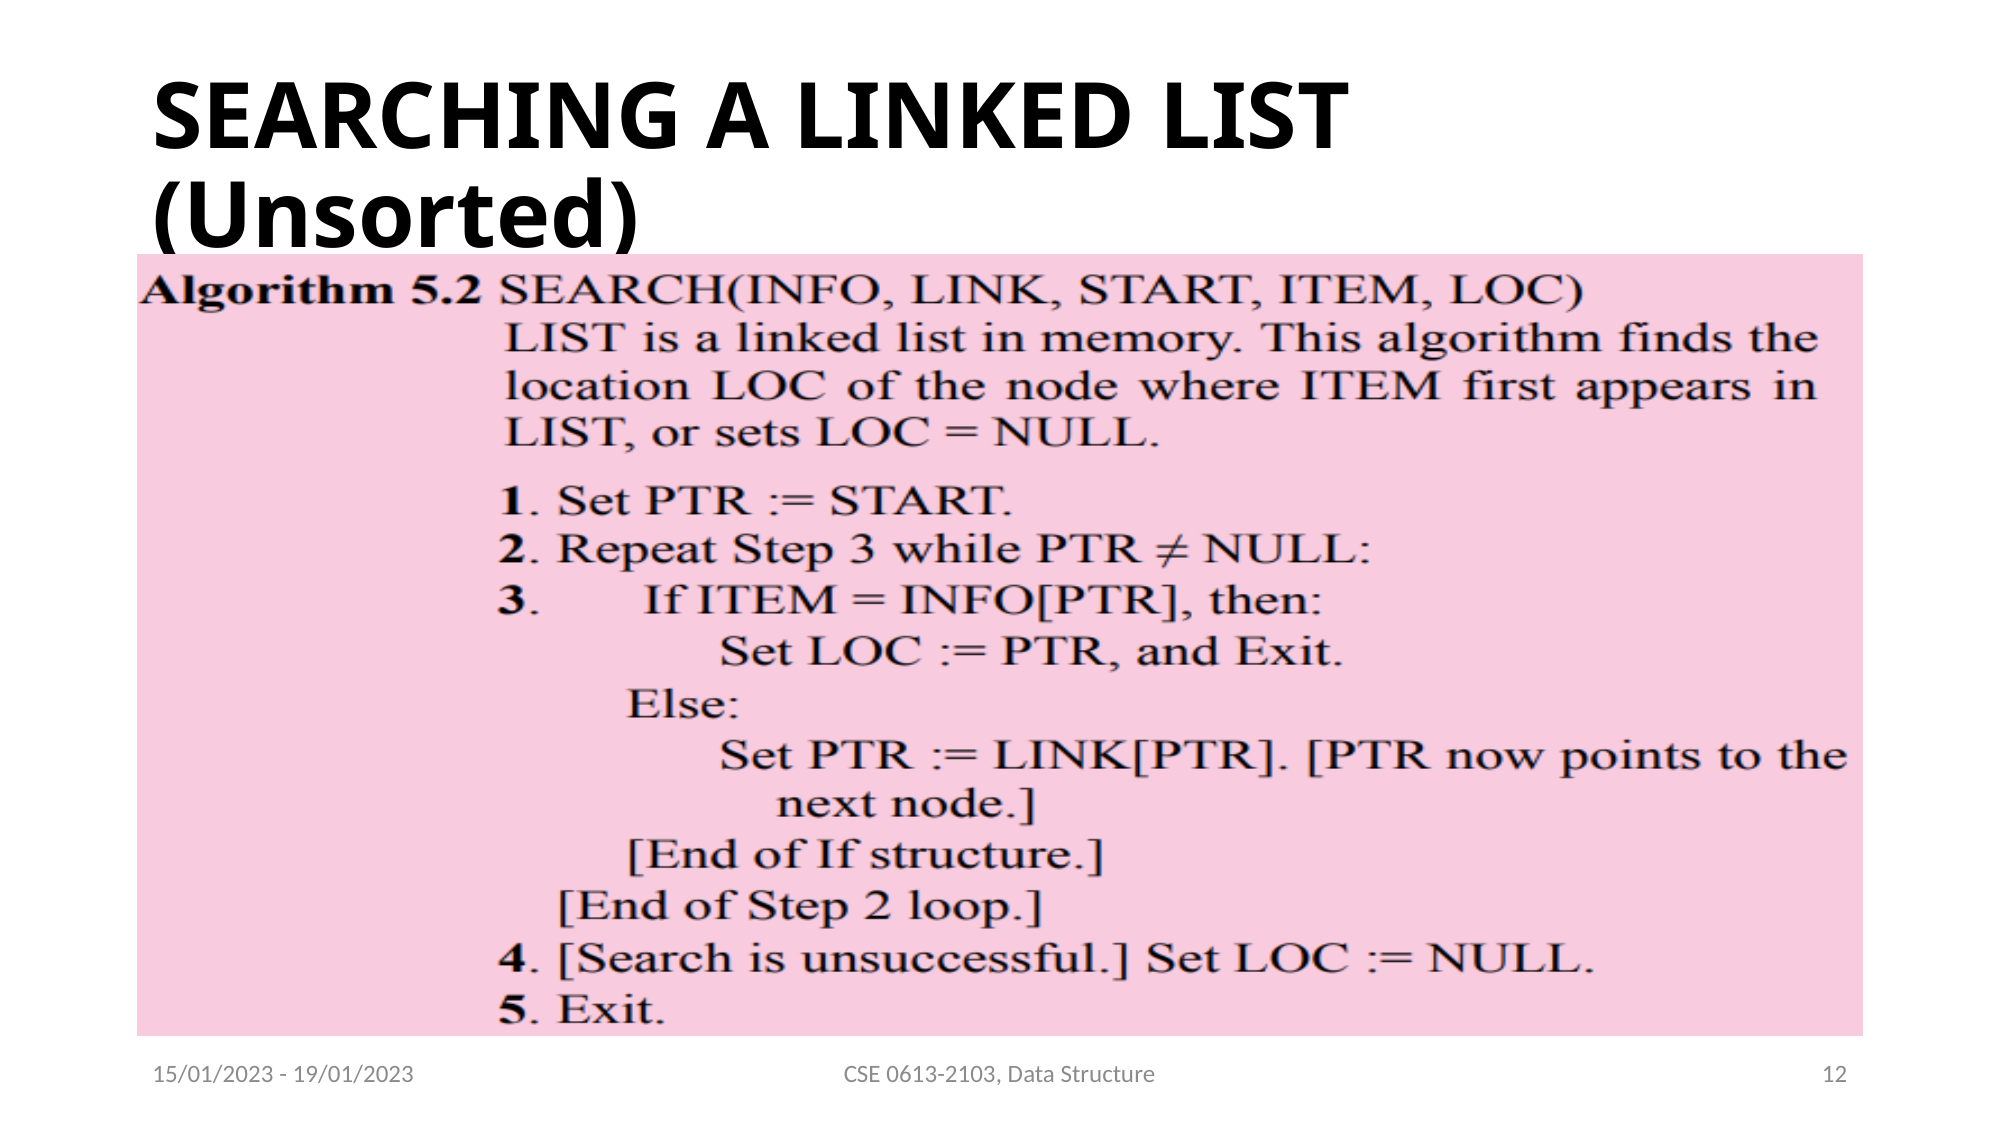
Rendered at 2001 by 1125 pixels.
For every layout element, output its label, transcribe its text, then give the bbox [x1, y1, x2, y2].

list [137, 254, 1863, 1036]
footer CSE 0613-2103, Data Structure [662, 1042, 1338, 1103]
title SEARCHING A LINKED LIST (Unsorted) [137, 59, 1863, 254]
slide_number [137, 1042, 588, 1103]
slide_number 12 [1412, 1042, 1863, 1103]
